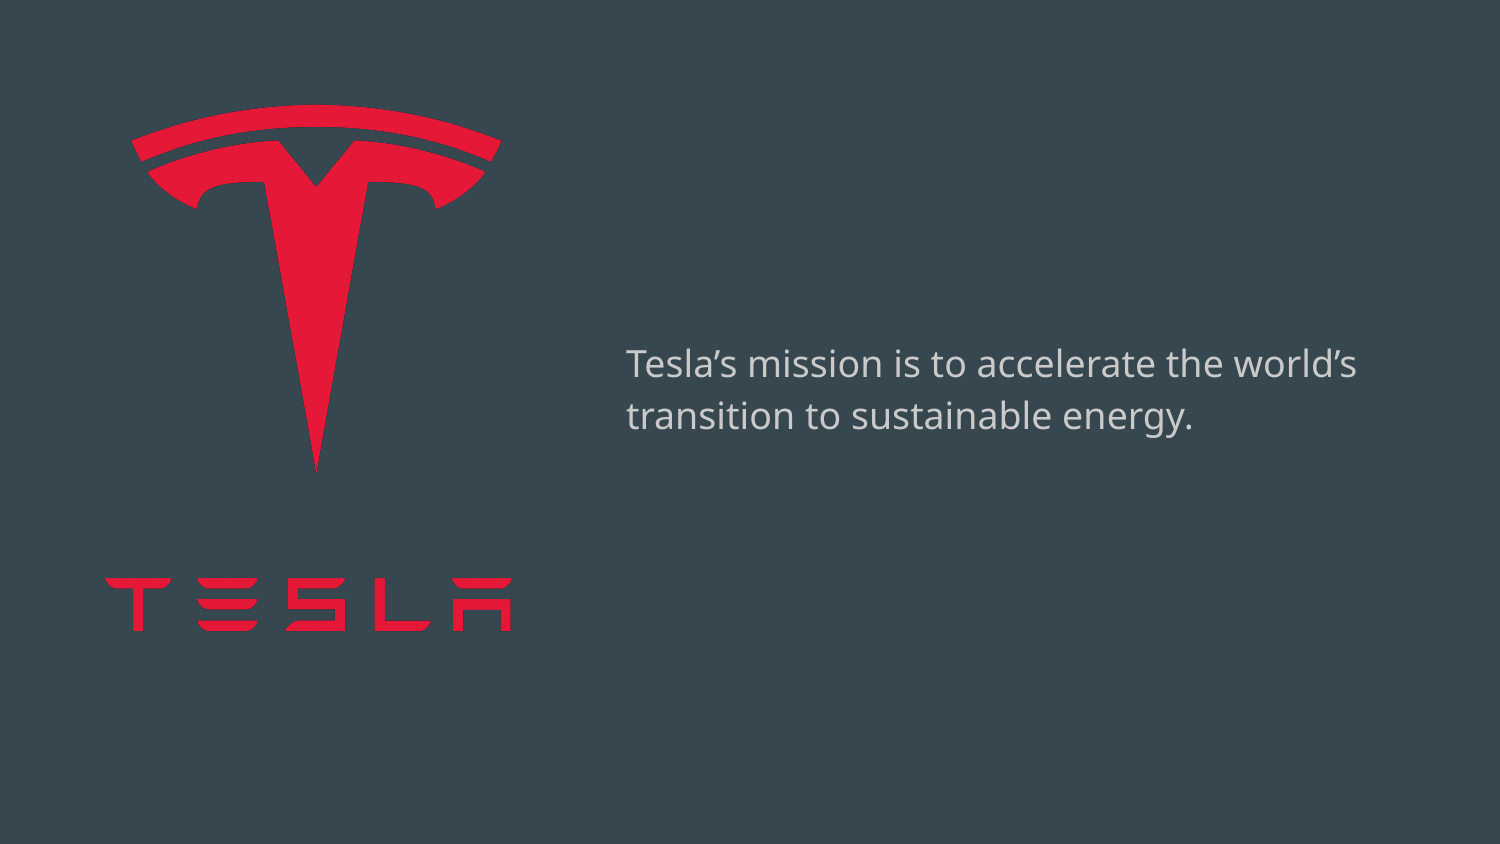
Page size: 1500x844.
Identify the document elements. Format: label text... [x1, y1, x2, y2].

picture [0, 58, 632, 691]
subtitle Tesla’s mission is to accelerate the world’s transition to sustainable energy. [635, 318, 1441, 632]
